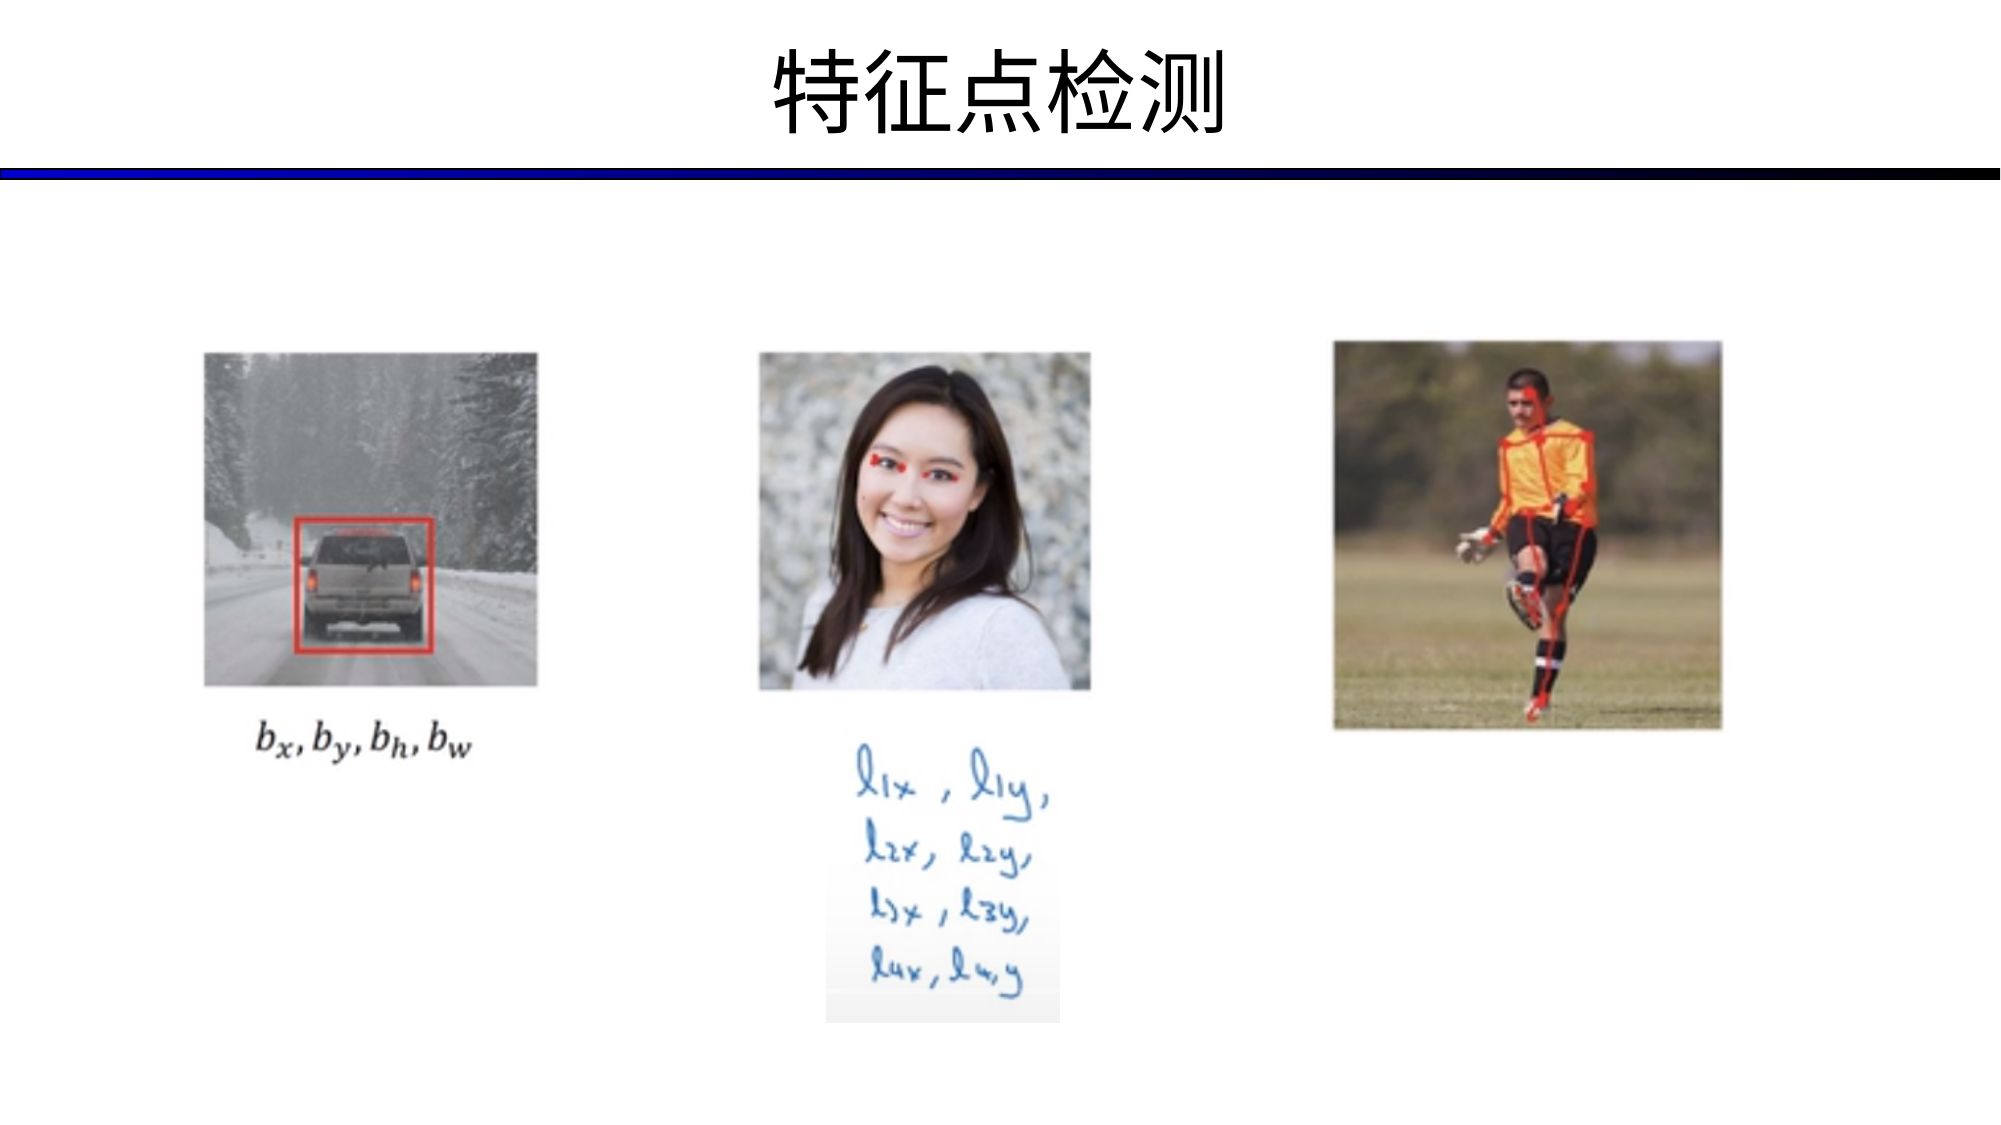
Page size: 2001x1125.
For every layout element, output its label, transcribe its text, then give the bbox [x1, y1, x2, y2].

picture [1326, 331, 1735, 741]
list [184, 331, 1121, 790]
picture [754, 345, 1097, 700]
picture [825, 723, 1060, 1023]
title 特征点检测 [0, 0, 2000, 184]
